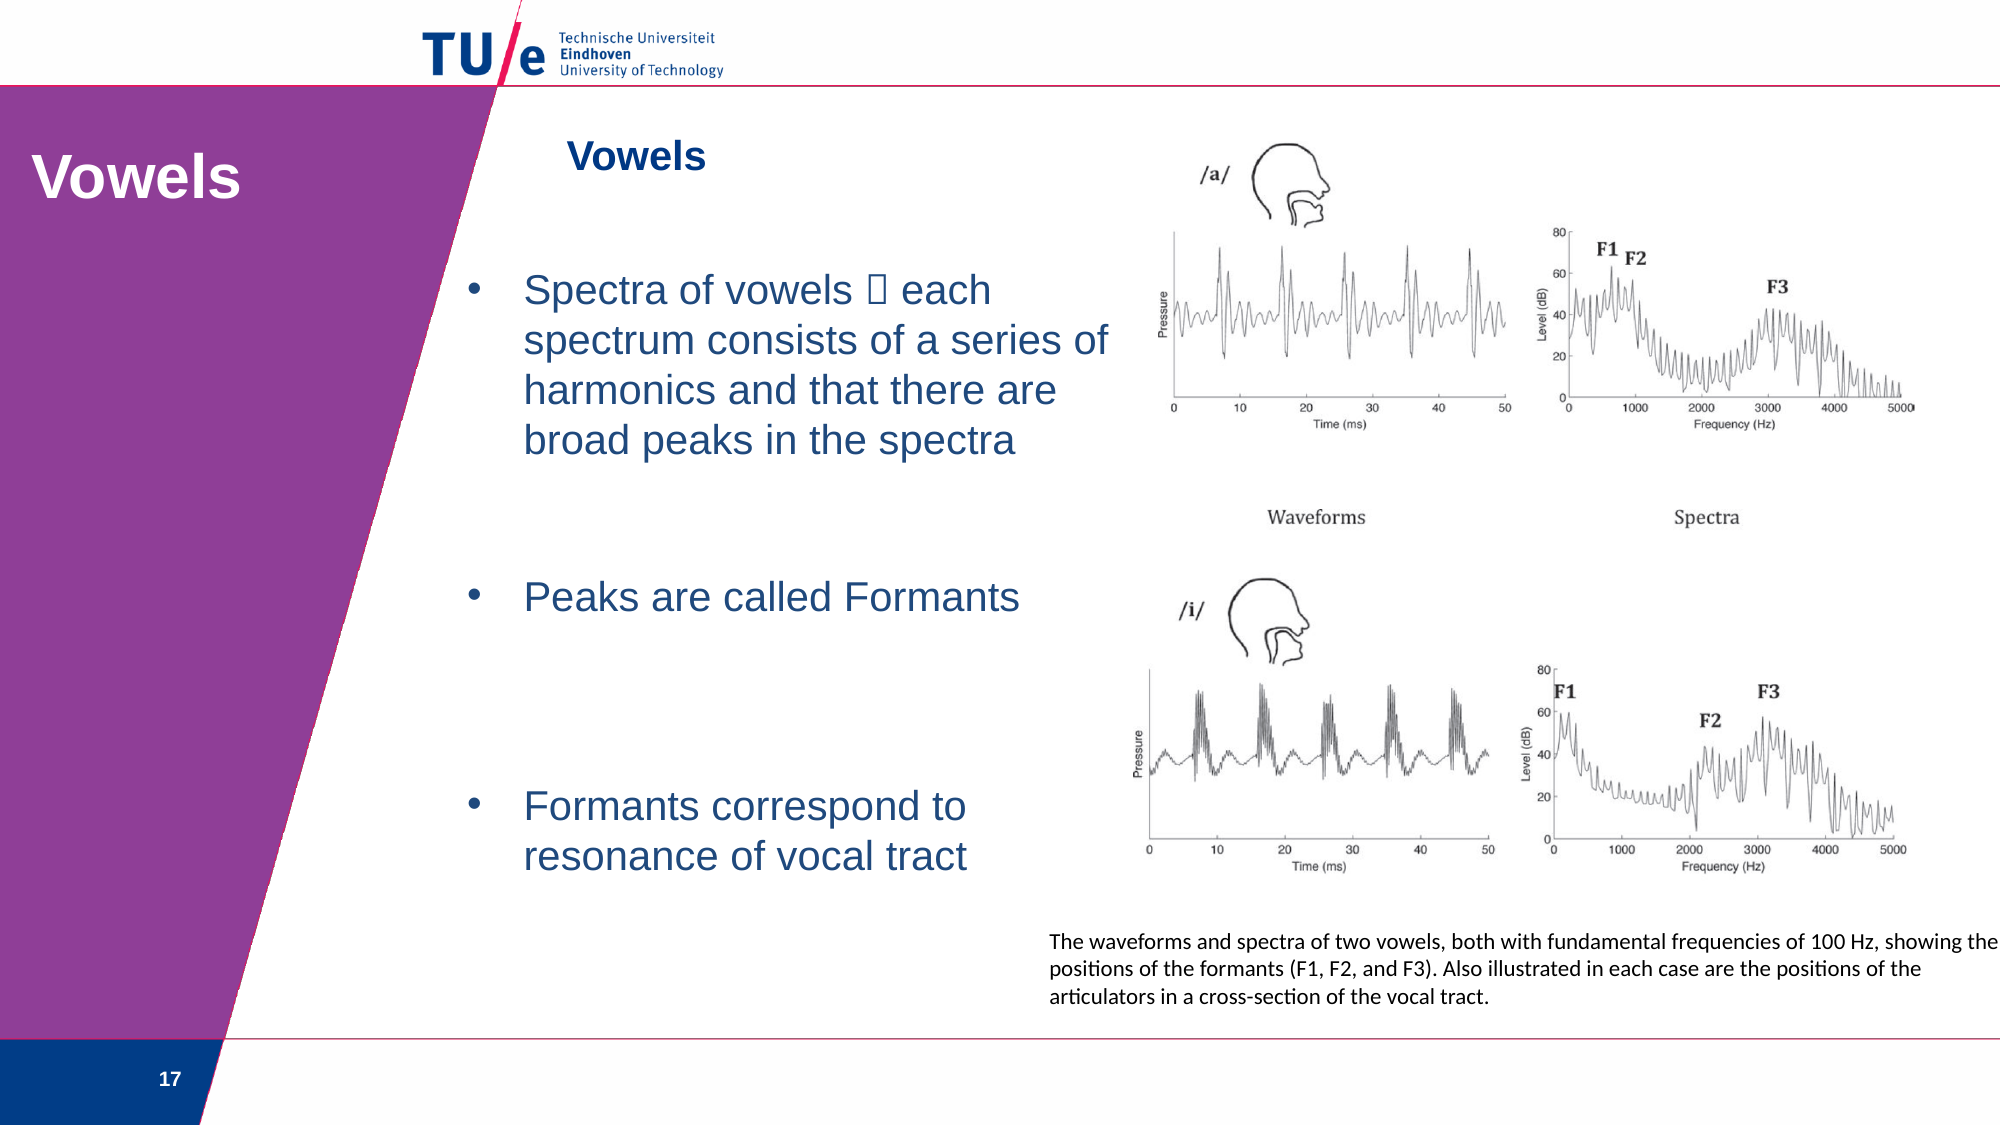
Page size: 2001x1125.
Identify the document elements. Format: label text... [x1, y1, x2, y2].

slide_number 17 [152, 1065, 189, 1125]
title Vowels [29, 120, 458, 311]
picture [0, 0, 2000, 1125]
text_box Vowels [564, 120, 1865, 180]
text_box The waveforms and spectra of two vowels, both with fundamental frequencies of 100 Hz, showing the positions of the formants (F1, F2, and F3). Also illustrated in each case are the positions of the articulators in a cross-section of the vocal tract. [1034, 918, 2000, 1017]
text_box Spectra of vowels  each spectrum consists of a series of harmonics and that there are broad peaks in the spectra Peaks are called Formants Formants correspond to resonance of vocal tract [465, 208, 1116, 983]
